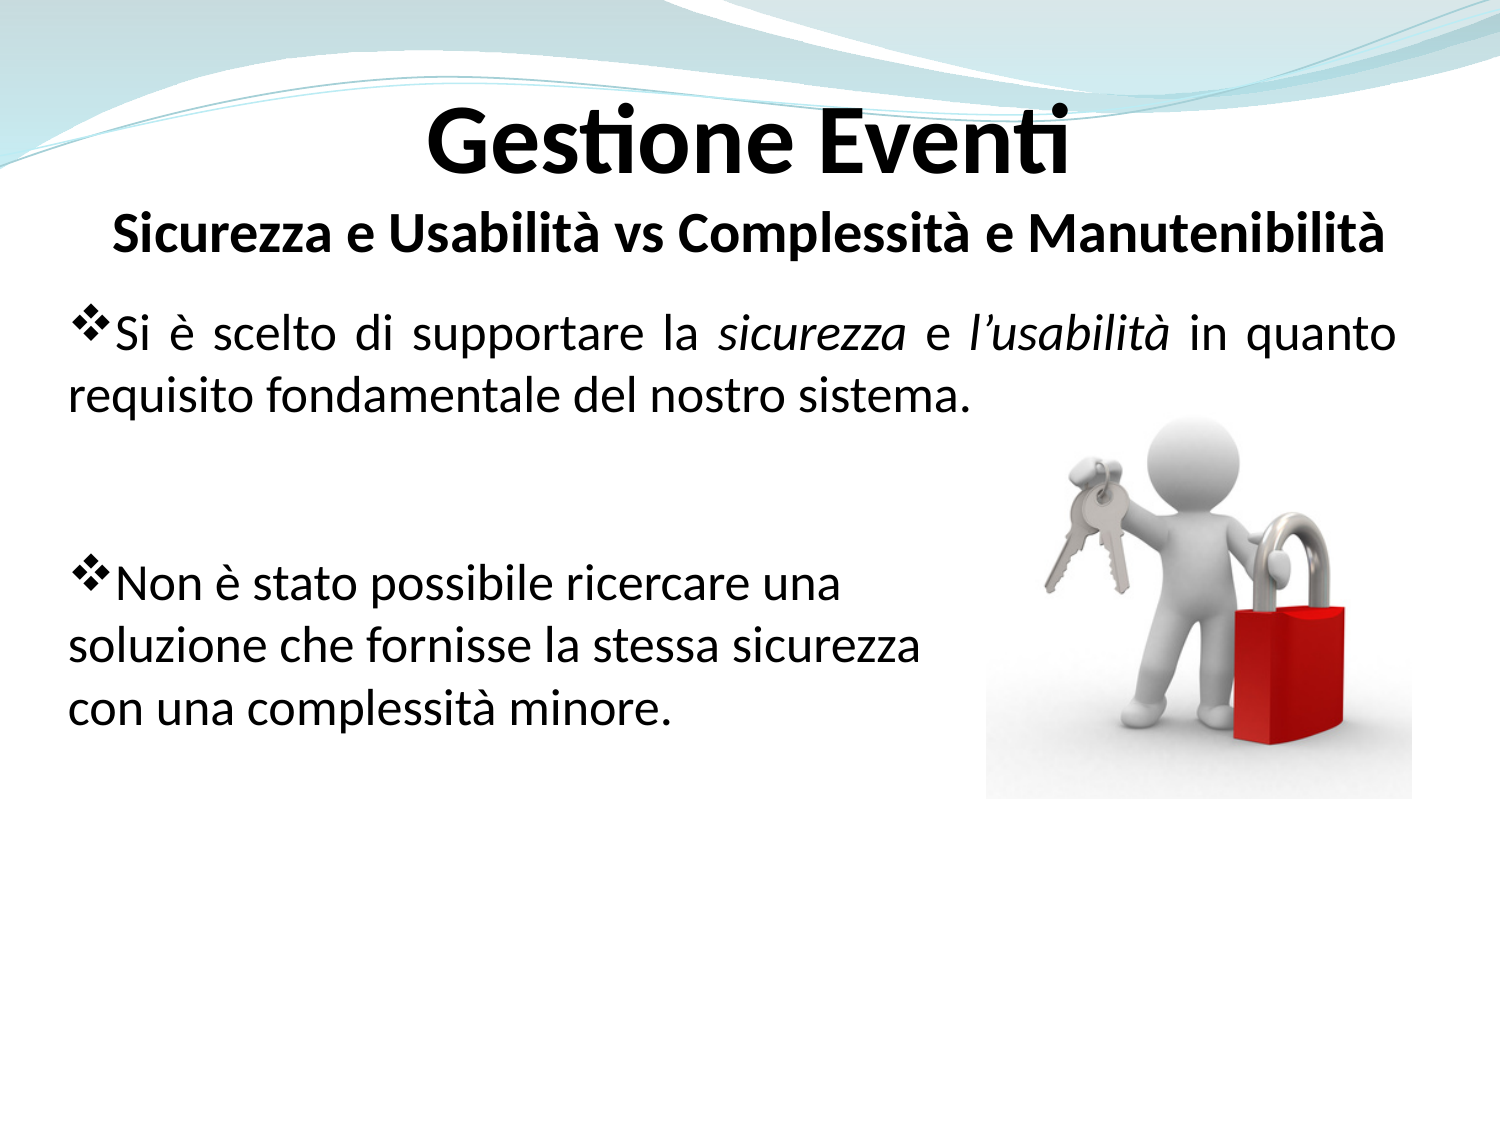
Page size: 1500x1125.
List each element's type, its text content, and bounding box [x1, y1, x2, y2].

text_box Si è scelto di supportare la sicurezza e l’usabilità in quanto requisito fondamentale del nostro sistema. Non è stato possibile ricercare una soluzione che fornisse la stessa sicurezza con una complessità minore. [53, 290, 1412, 743]
text_box Gestione Eventi Sicurezza e Usabilità vs Complessità e Manutenibilità [81, 66, 1418, 316]
picture [985, 373, 1412, 799]
